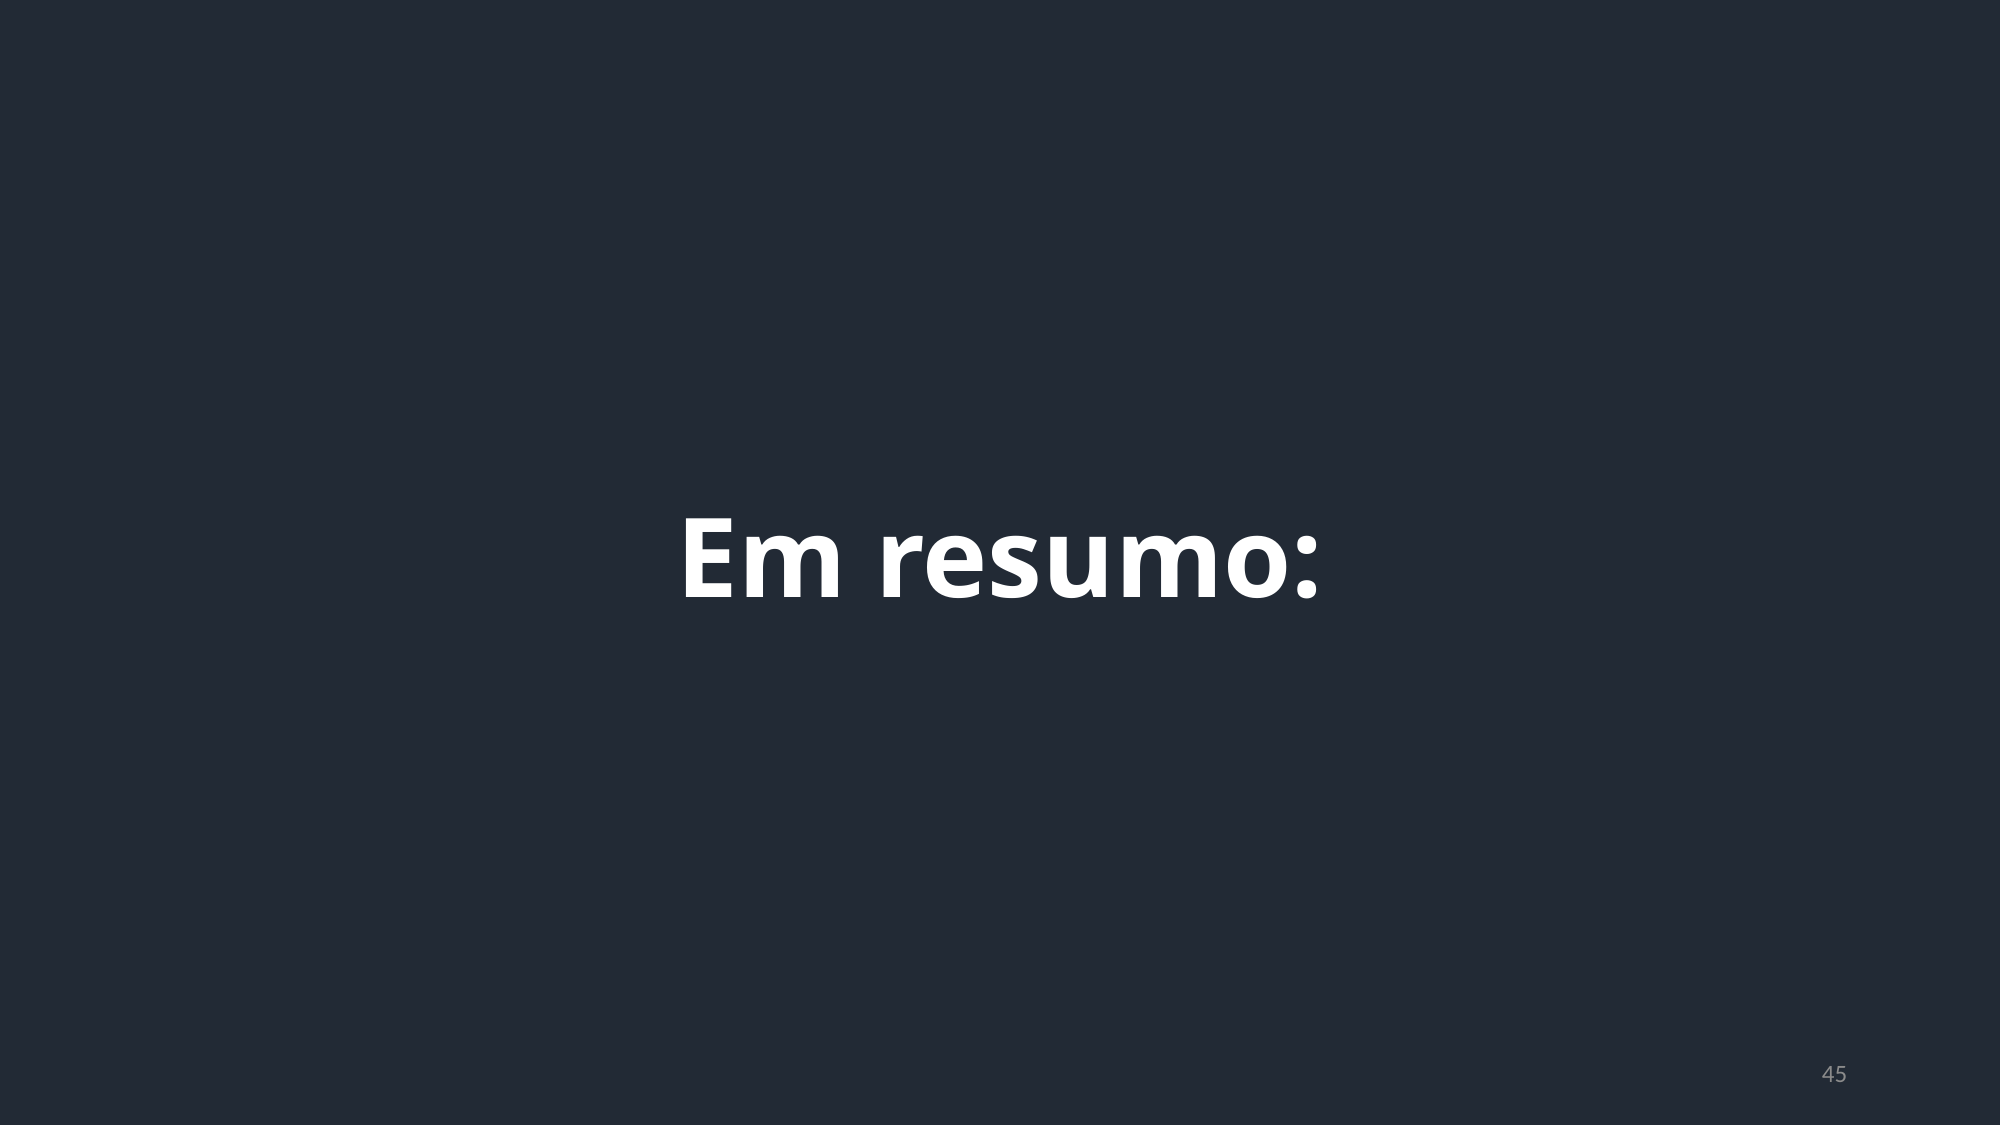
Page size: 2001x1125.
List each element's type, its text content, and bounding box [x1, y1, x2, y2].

text_box Em resumo: [31, 495, 1969, 630]
slide_number 45 [1412, 1042, 1863, 1103]
